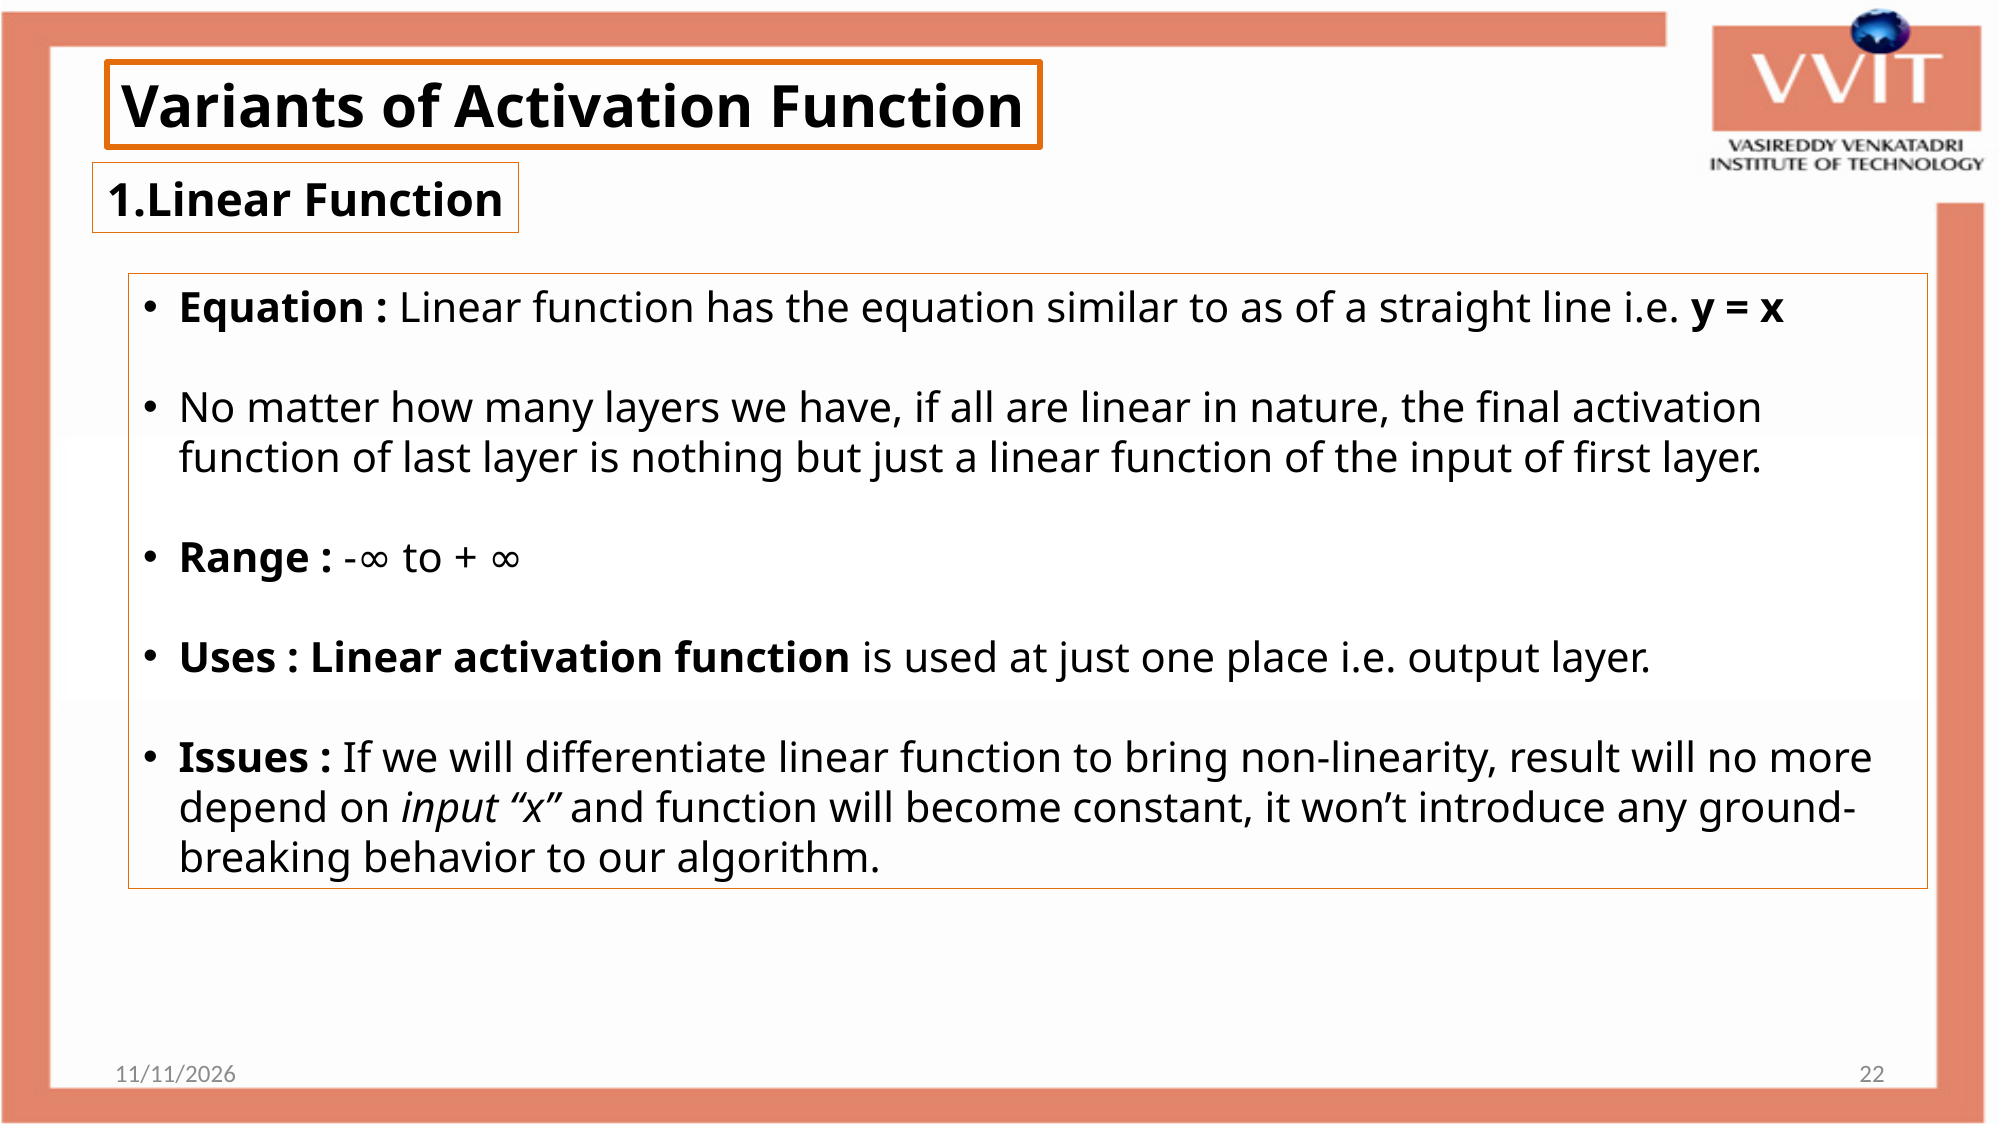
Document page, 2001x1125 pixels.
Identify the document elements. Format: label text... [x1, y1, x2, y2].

text_box Variants of Activation Function [107, 62, 1040, 147]
text_box Equation : Linear function has the equation similar to as of a straight line i.e. y = x No matter how many layers we have, if all are linear in nature, the final activation function of last layer is nothing but just a linear function of the input of first layer. Range : -∞ to + ∞ Uses : Linear activation function is used at just one place i.e. output layer. Issues : If we will differentiate linear function to bring non-linearity, result will no more depend on input “x” and function will become constant, it won’t introduce any ground-breaking behavior to our algorithm. [128, 273, 1928, 889]
picture [0, 0, 2001, 1125]
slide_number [99, 1042, 567, 1103]
slide_number 22 [1433, 1042, 1900, 1103]
text_box 1.Linear Function [92, 162, 519, 233]
